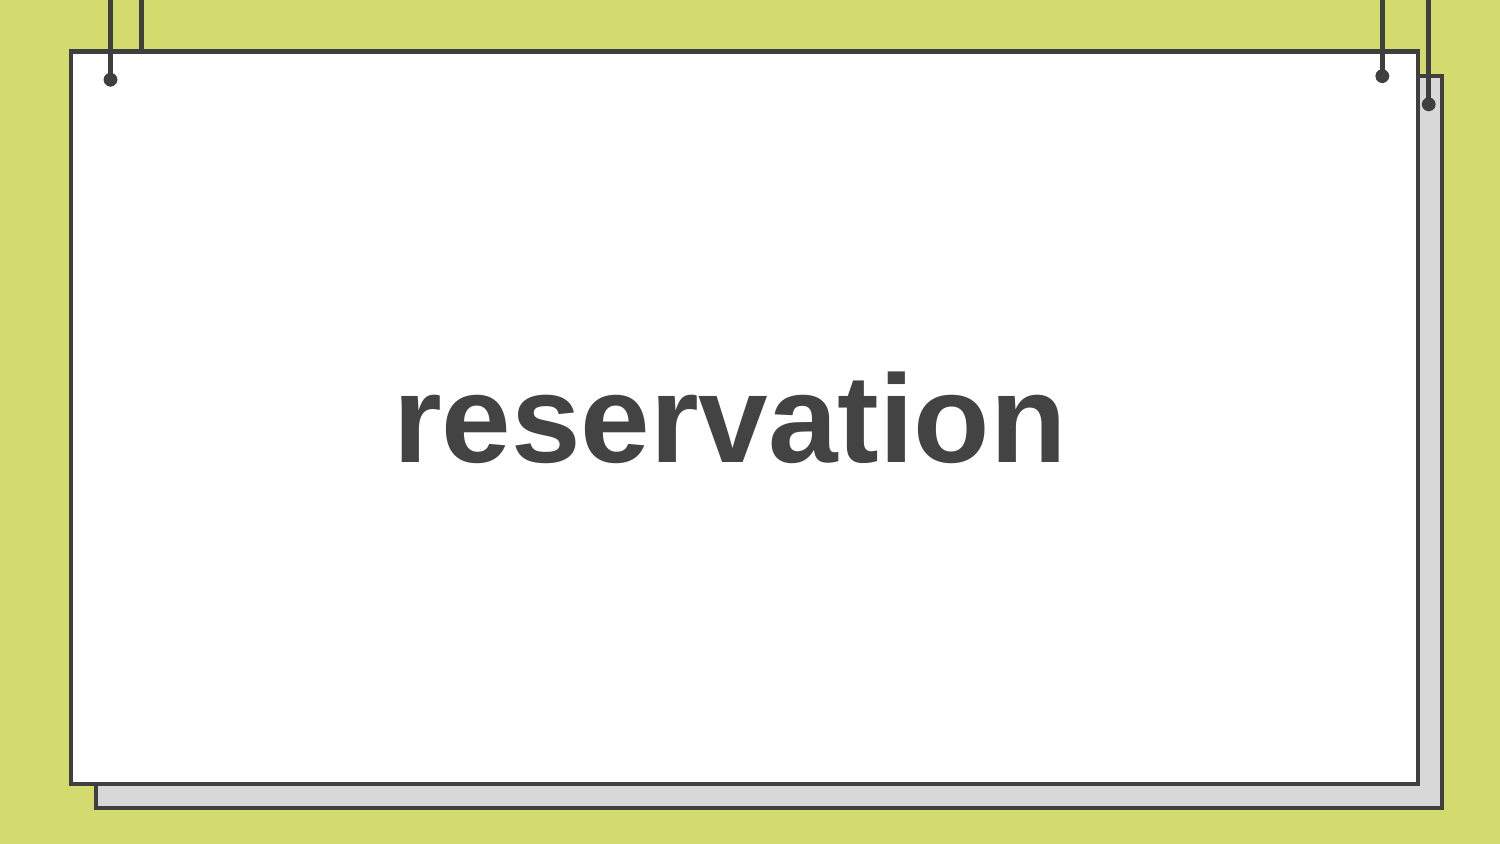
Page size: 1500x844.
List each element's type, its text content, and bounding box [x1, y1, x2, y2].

text_box [95, 76, 1443, 809]
text_box [71, 51, 1418, 784]
title reservation [146, 352, 1314, 491]
